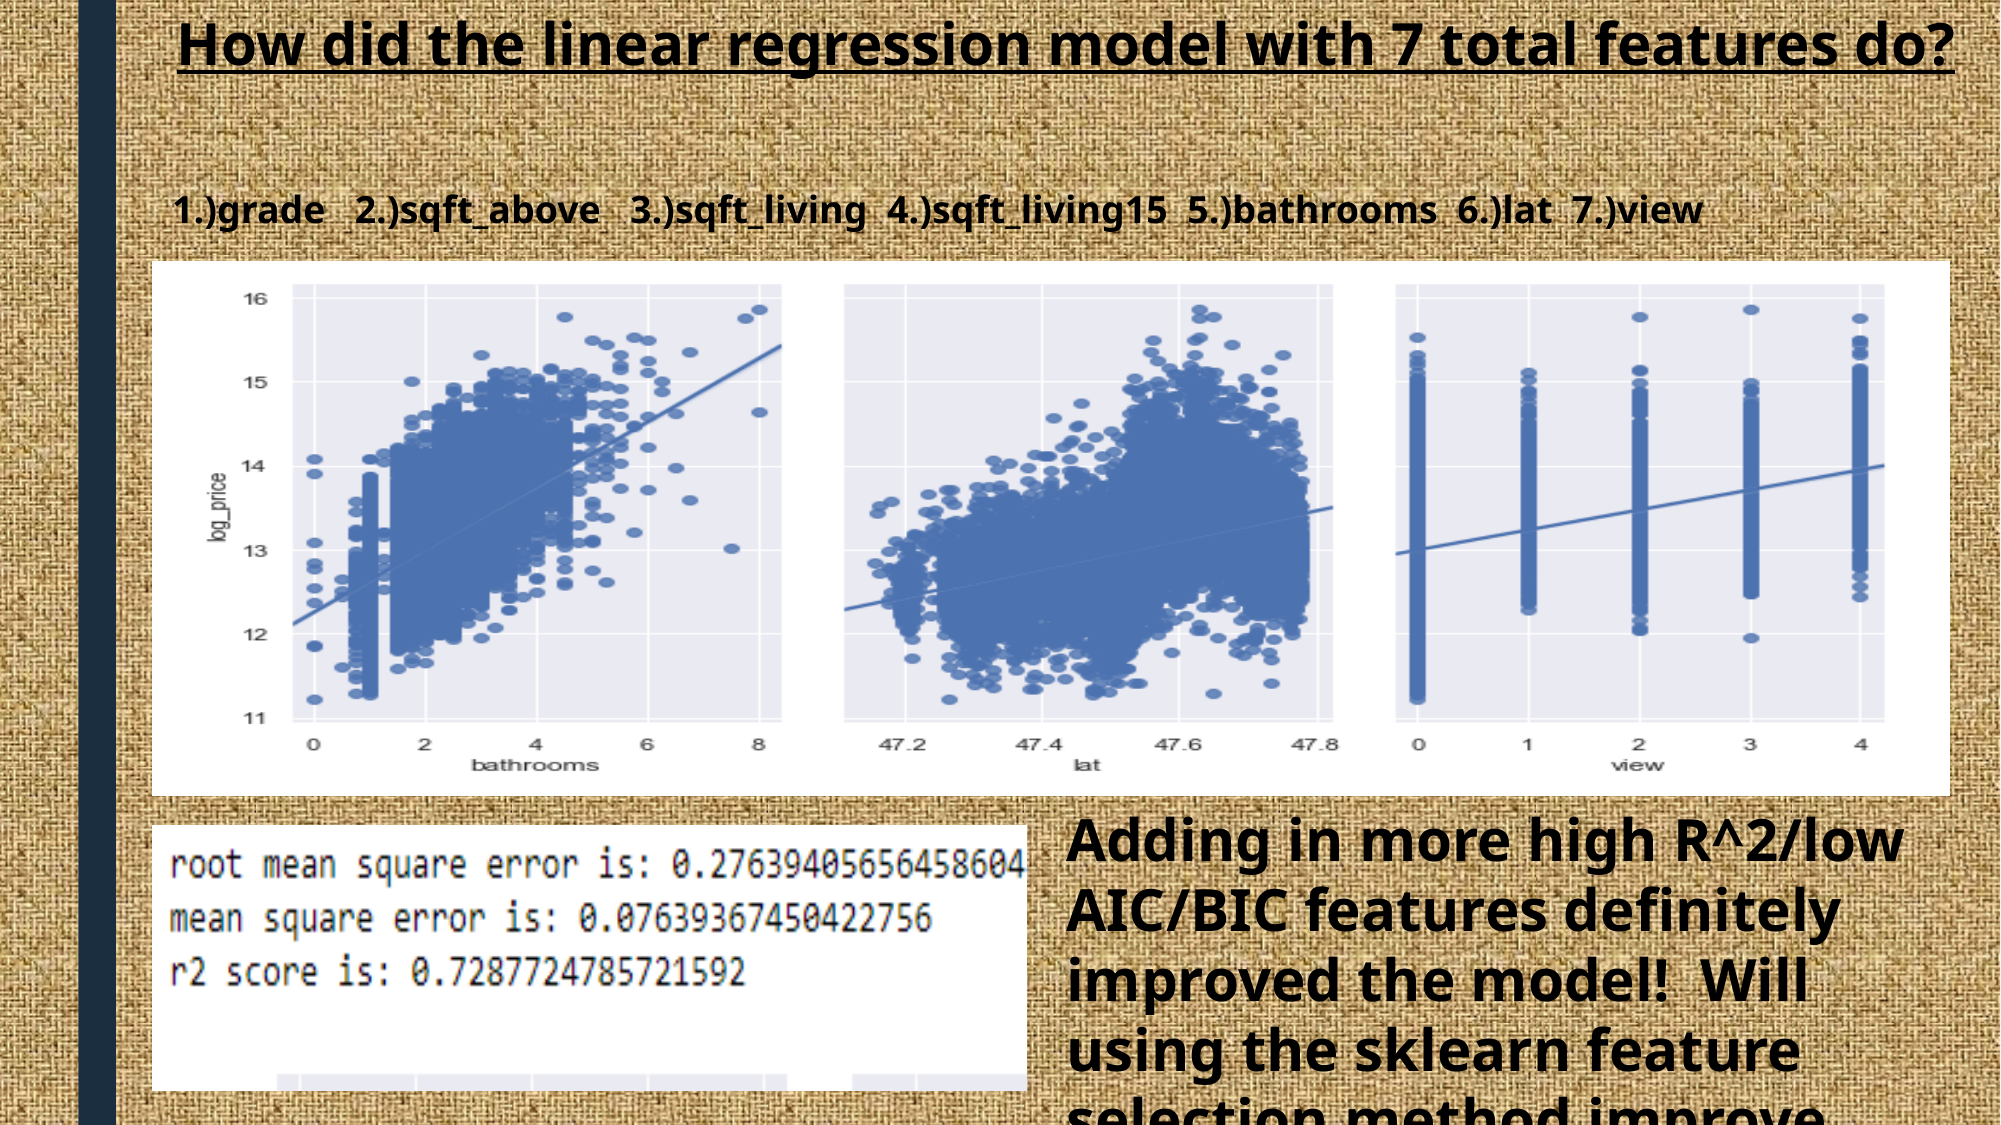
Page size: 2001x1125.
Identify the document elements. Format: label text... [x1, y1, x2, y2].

picture [0, 0, 78, 1125]
text_box How did the linear regression model with 7 total features do? [152, 0, 1980, 85]
picture [116, 0, 2001, 1125]
text_box 1.)grade 2.)sqft_above 3.)sqft_living 4.)sqft_living15 5.)bathrooms 6.)lat 7.)view [157, 178, 1946, 239]
text_box Adding in more high R^2/low AIC/BIC features definitely improved the model! Will using the sklearn feature selection method improve the model further? [1051, 796, 1941, 1125]
